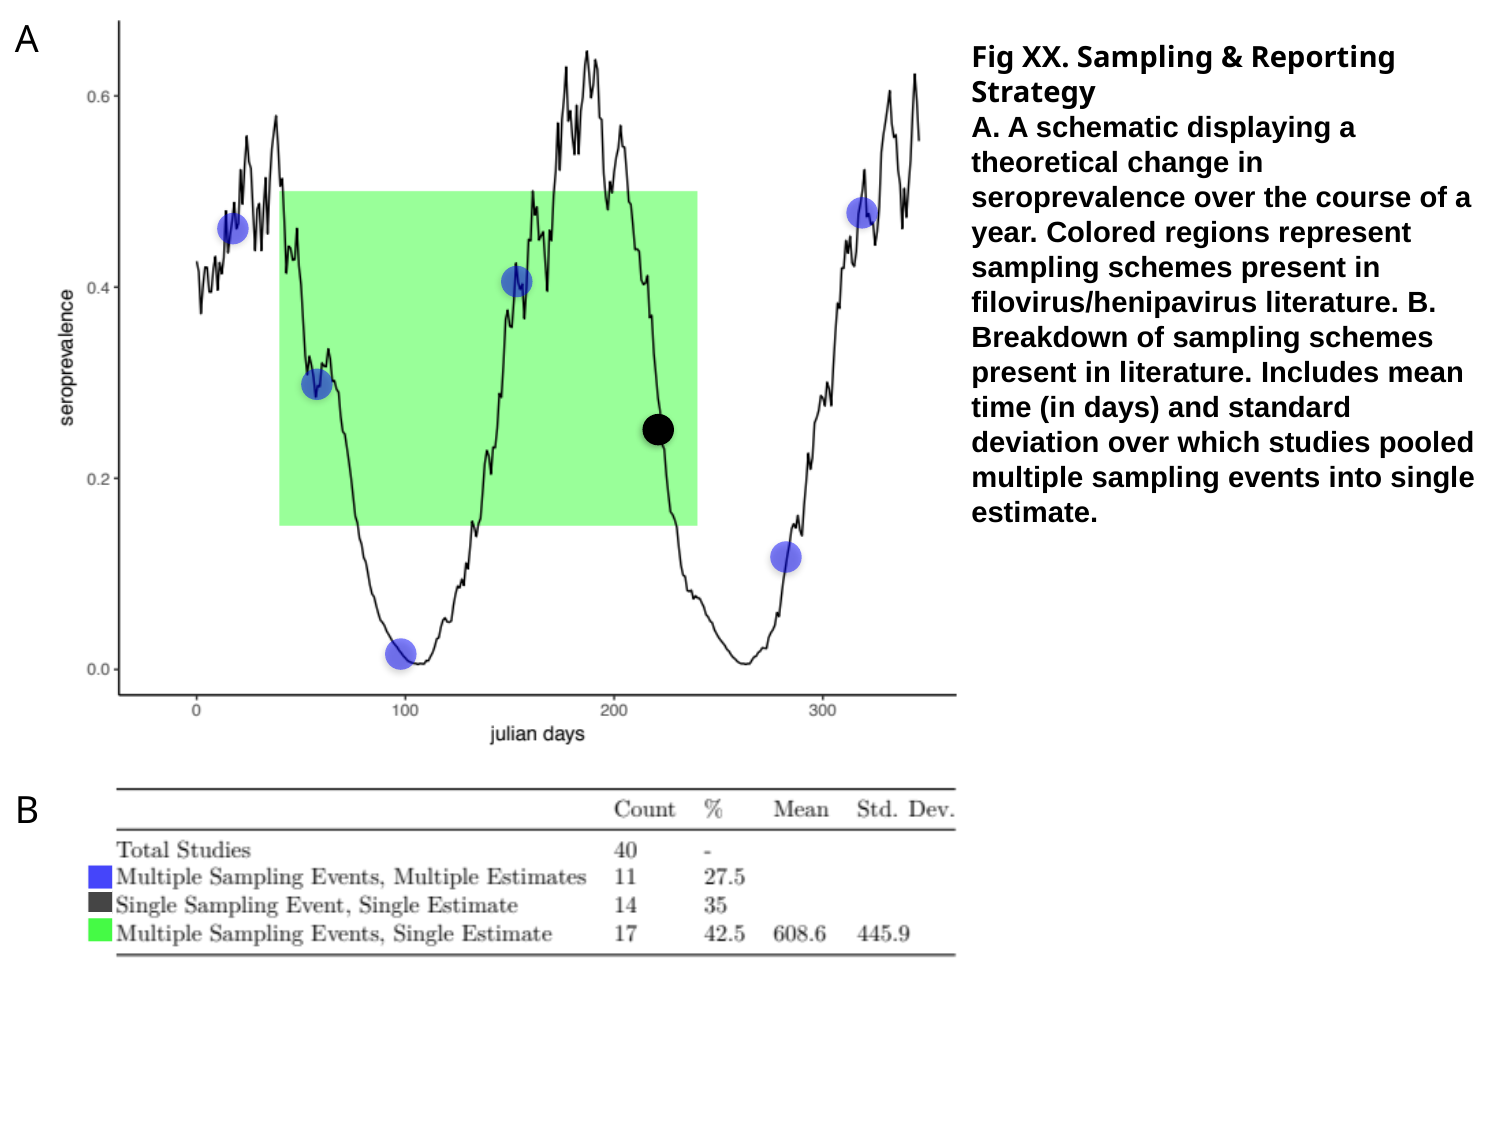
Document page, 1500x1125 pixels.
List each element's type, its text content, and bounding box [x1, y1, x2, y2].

text_box B [0, 778, 62, 839]
text_box Fig XX. Sampling & Reporting Strategy A. A schematic displaying a theoretical change in seroprevalence over the course of a year. Colored regions represent sampling schemes present in filovirus/henipavirus literature. B. Breakdown of sampling schemes present in literature. Includes mean time (in days) and standard deviation over which studies pooled multiple sampling events into single estimate. [962, 31, 1500, 536]
text_box A [0, 7, 71, 68]
picture [53, 15, 1018, 981]
